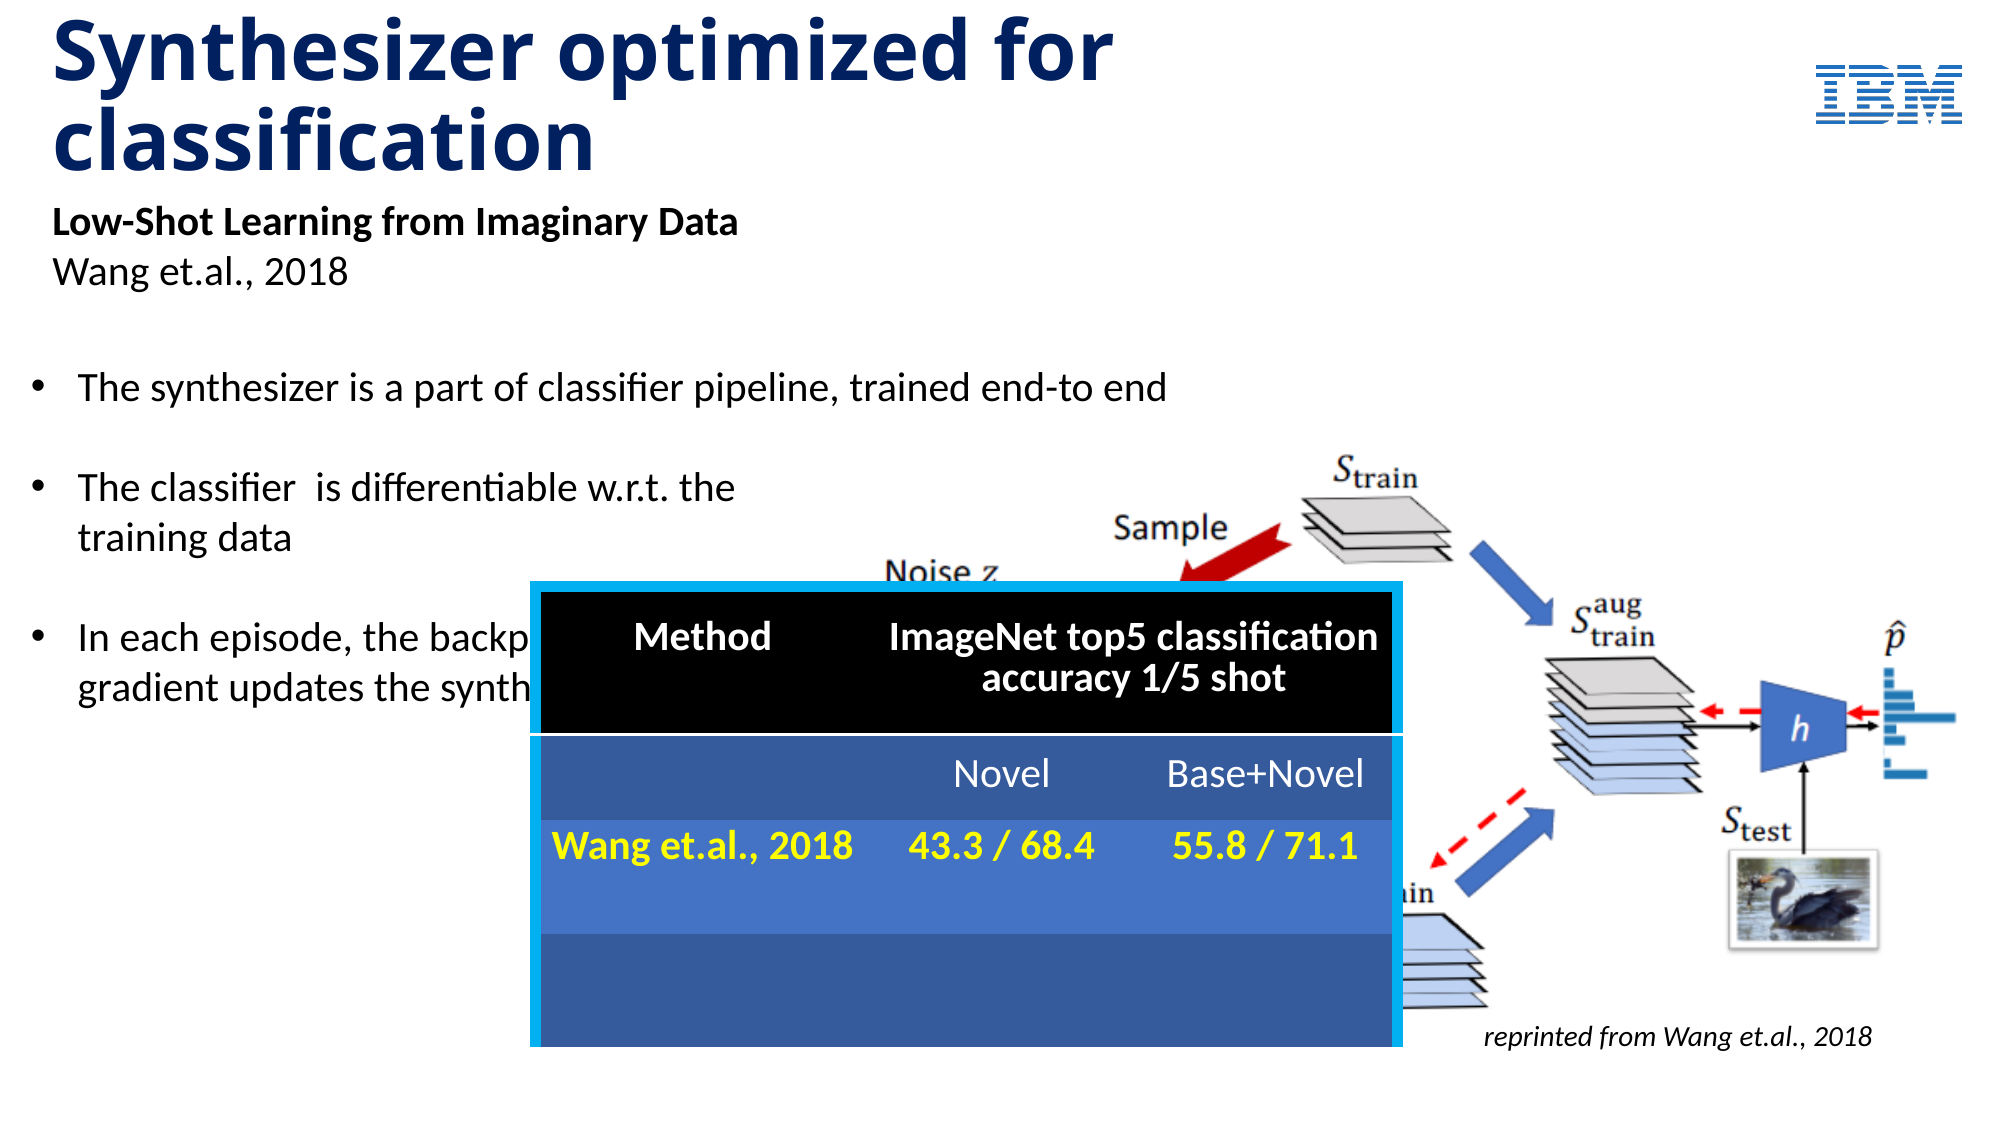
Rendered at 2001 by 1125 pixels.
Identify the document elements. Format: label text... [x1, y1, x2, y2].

table_cell [541, 934, 870, 1047]
text_box The synthesizer is a part of classifier pipeline, trained end-to end [16, 352, 1203, 418]
table_header Method [541, 592, 824, 733]
text_box Low-Shot Learning from Imaginary Data Wang et.al., 2018 [37, 186, 1033, 302]
picture [1816, 65, 1962, 124]
table_cell [1133, 1043, 1392, 1047]
table_cell [541, 736, 824, 820]
table_cell [870, 1043, 1133, 1047]
picture [824, 436, 1972, 1043]
title Synthesizer optimized for classification [37, 11, 1364, 187]
table_cell Wang et.al., 2018 [541, 820, 824, 934]
text_box reprinted from Wang et.al., 2018 [1469, 1043, 1917, 1060]
